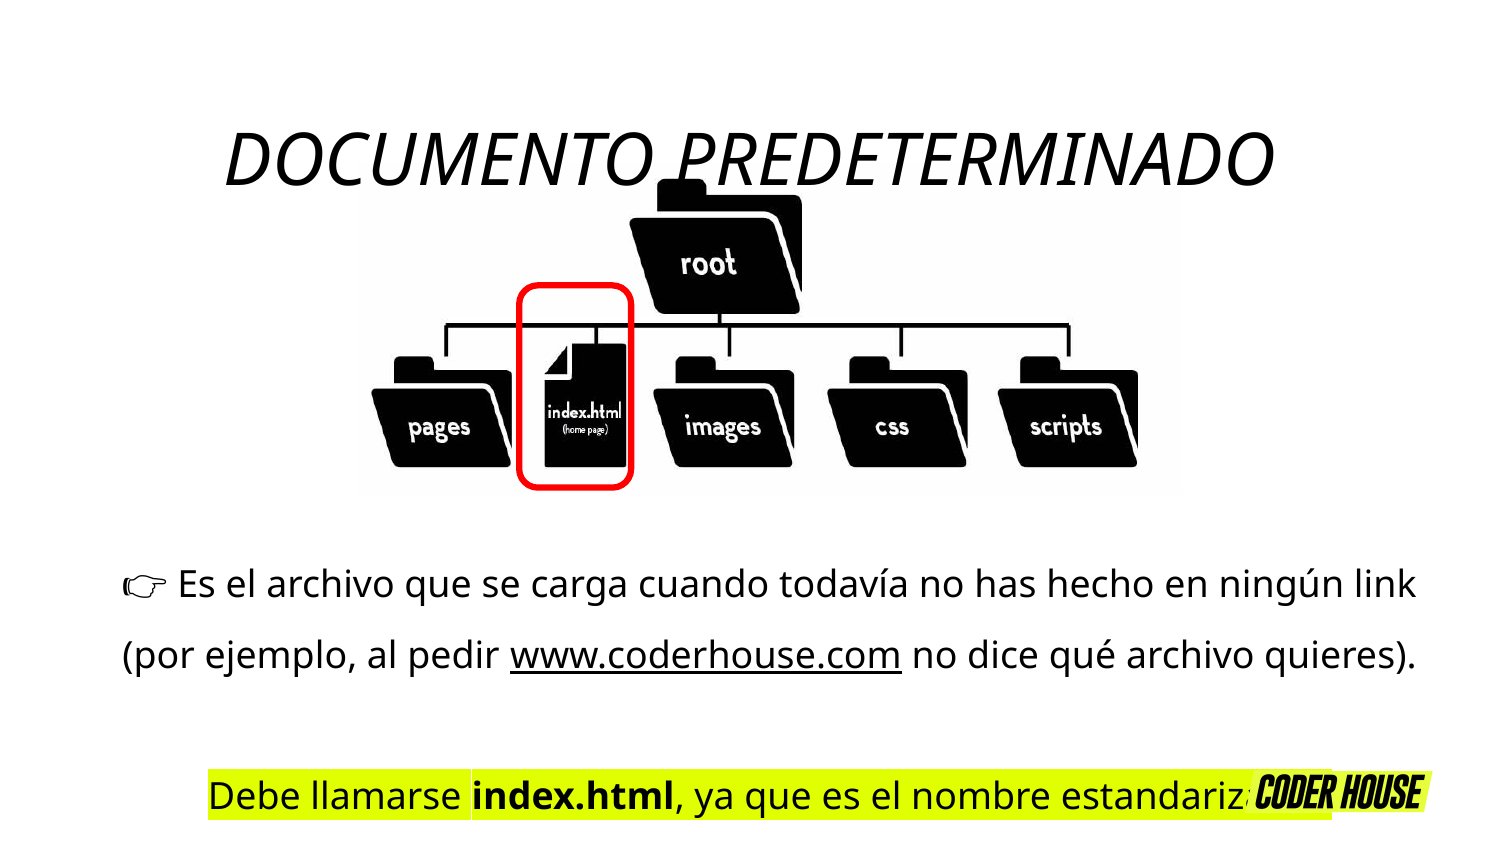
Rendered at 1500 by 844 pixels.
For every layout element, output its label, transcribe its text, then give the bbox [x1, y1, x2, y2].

picture [357, 163, 1183, 496]
picture [1241, 764, 1437, 819]
title DOCUMENTO PREDETERMINADO [207, 54, 1293, 149]
list 👉 Es el archivo que se carga cuando todavía no has hecho en ningún link (por ejemplo, al pedir www.coderhouse.com no dice qué archivo quieres). Debe llamarse index.html, ya que es el nombre estandarizado. [103, 522, 1437, 777]
